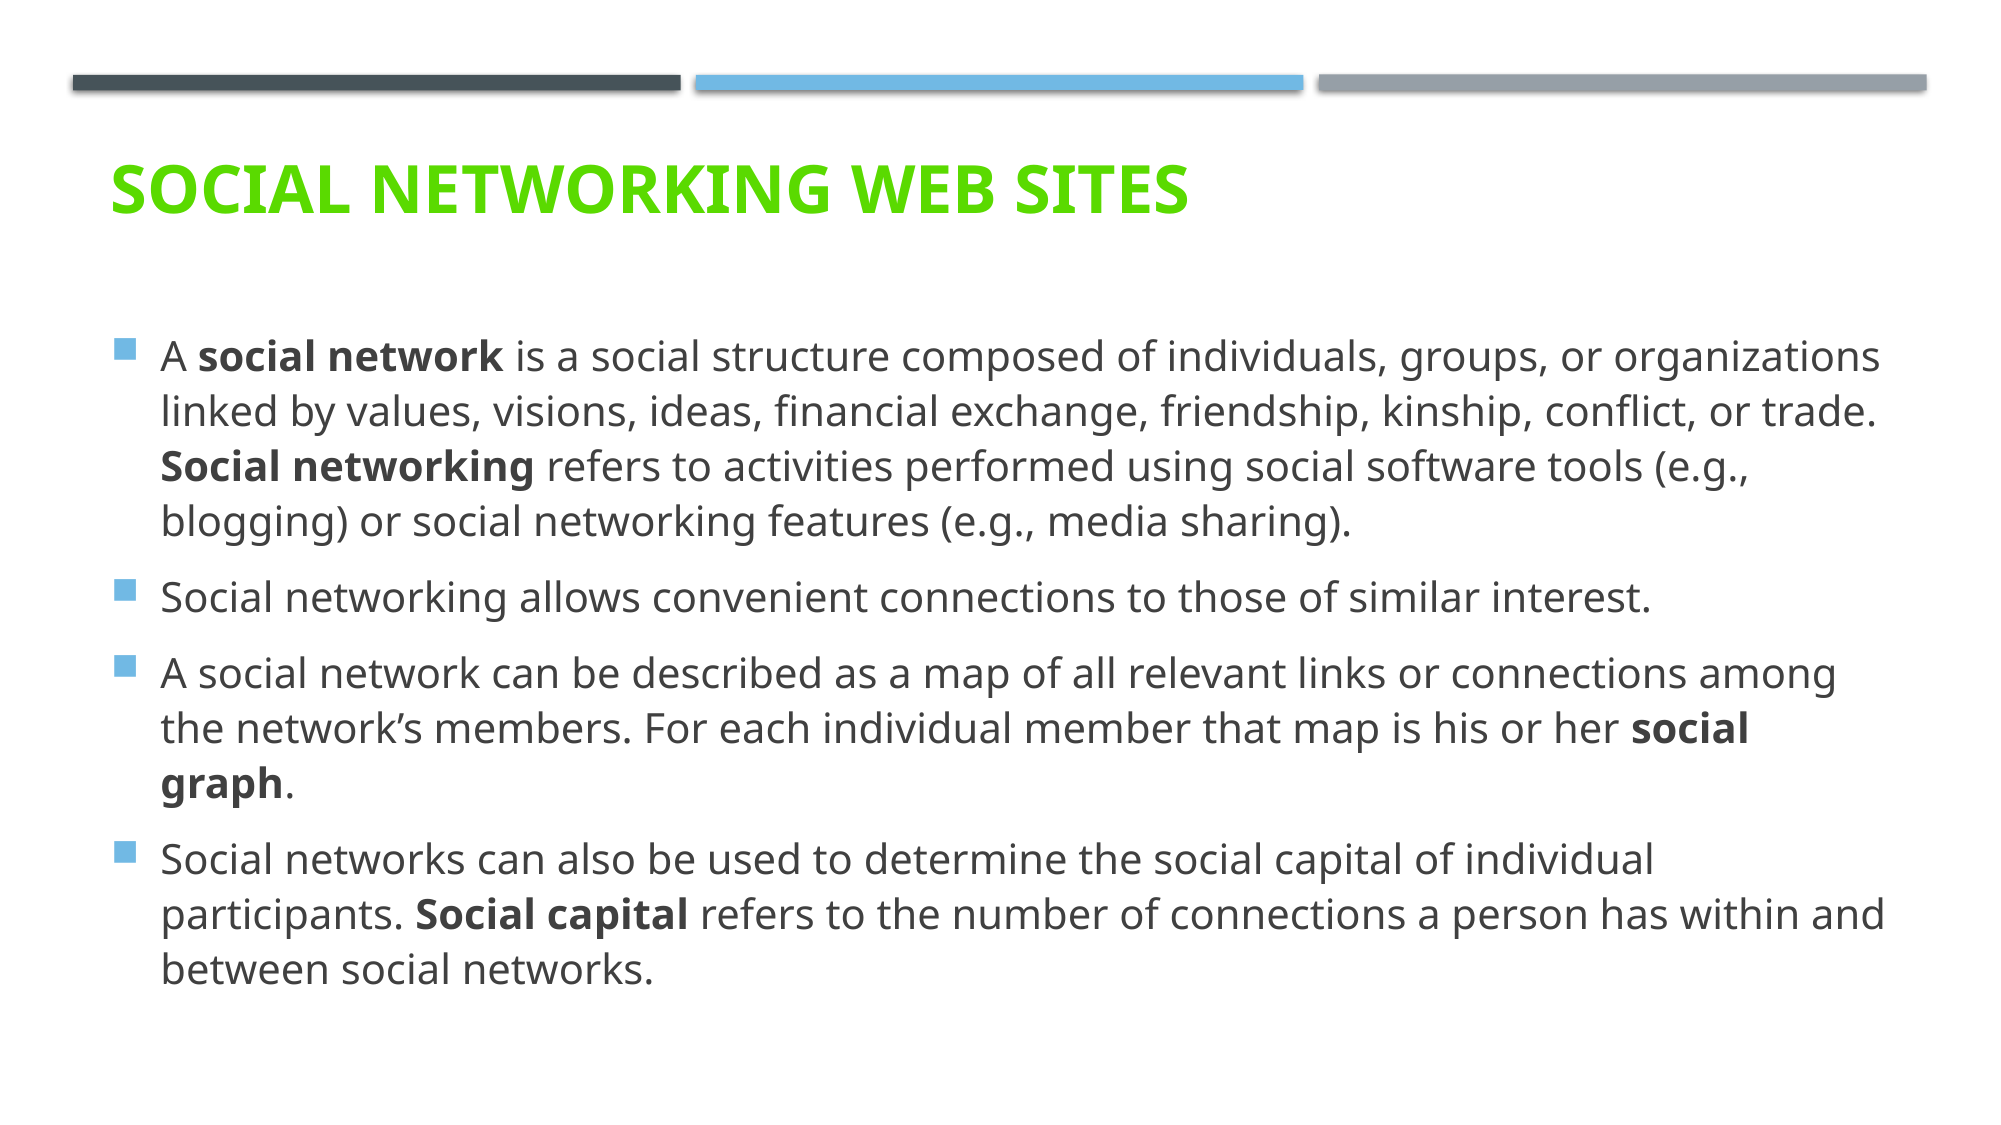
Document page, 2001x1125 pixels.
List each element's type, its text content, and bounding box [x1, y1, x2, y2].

title Social Networking Web Sites [95, 115, 1905, 235]
list A social network is a social structure composed of individuals, groups, or organizations linked by values, visions, ideas, financial exchange, friendship, kinship, conflict, or trade. Social networking refers to activities performed using social software tools (e.g., blogging) or social networking features (e.g., media sharing). Social networking allows convenient connections to those of similar interest. A social network can be described as a map of all relevant links or connections among the network’s members. For each individual member that map is his or her social graph. Social networks can also be used to determine the social capital of individual participants. Social capital refers to the number of connections a person has within and between social networks. [95, 302, 1905, 1016]
